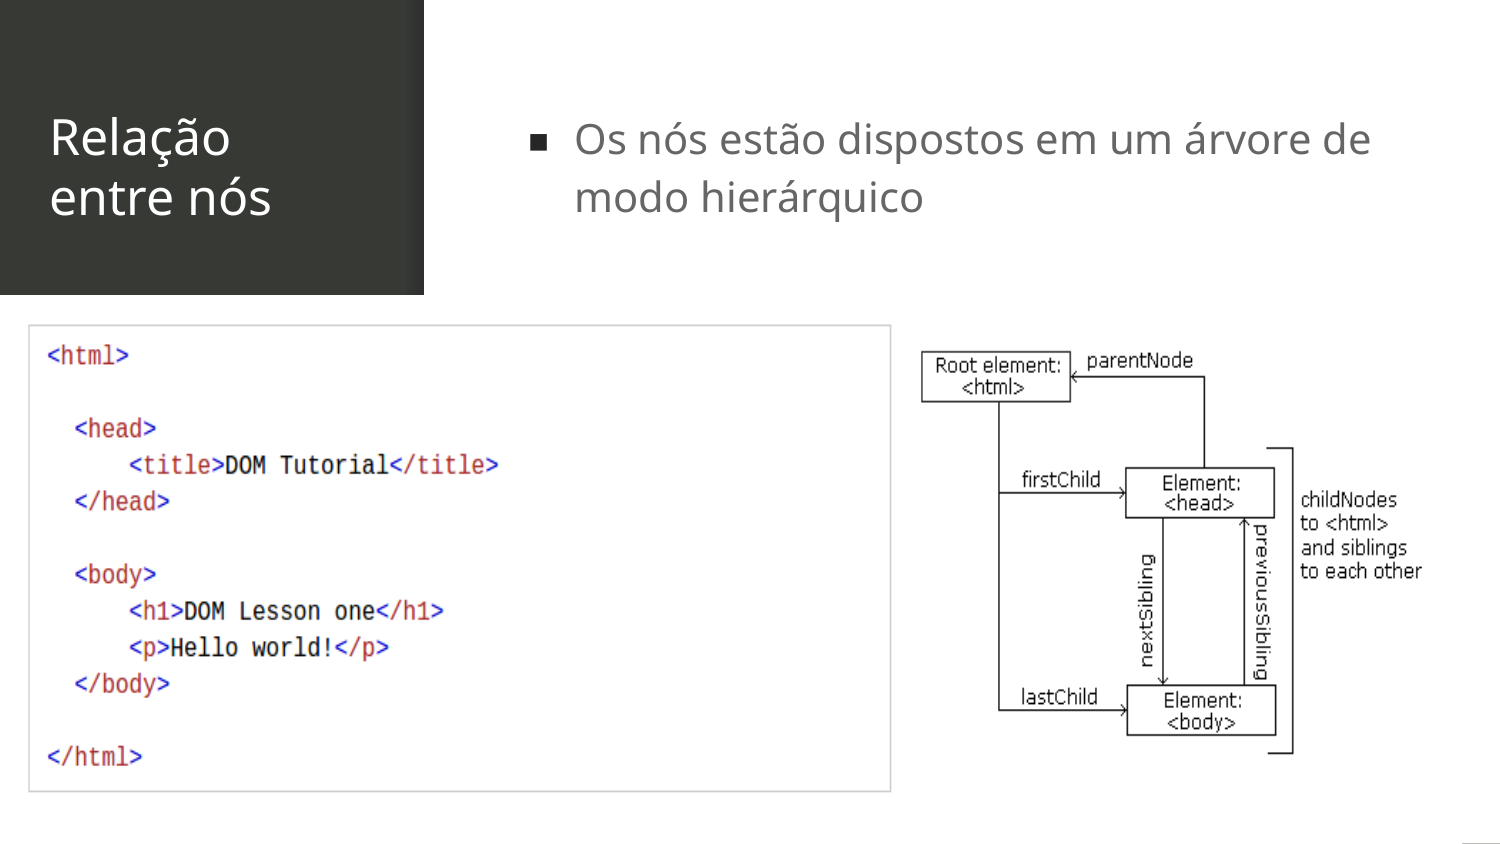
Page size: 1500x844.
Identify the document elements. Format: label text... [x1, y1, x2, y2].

picture [0, 295, 1462, 844]
list Os nós estão dispostos em um árvore de modo hierárquico [506, 94, 1425, 293]
title Relação entre nós [38, 94, 375, 293]
